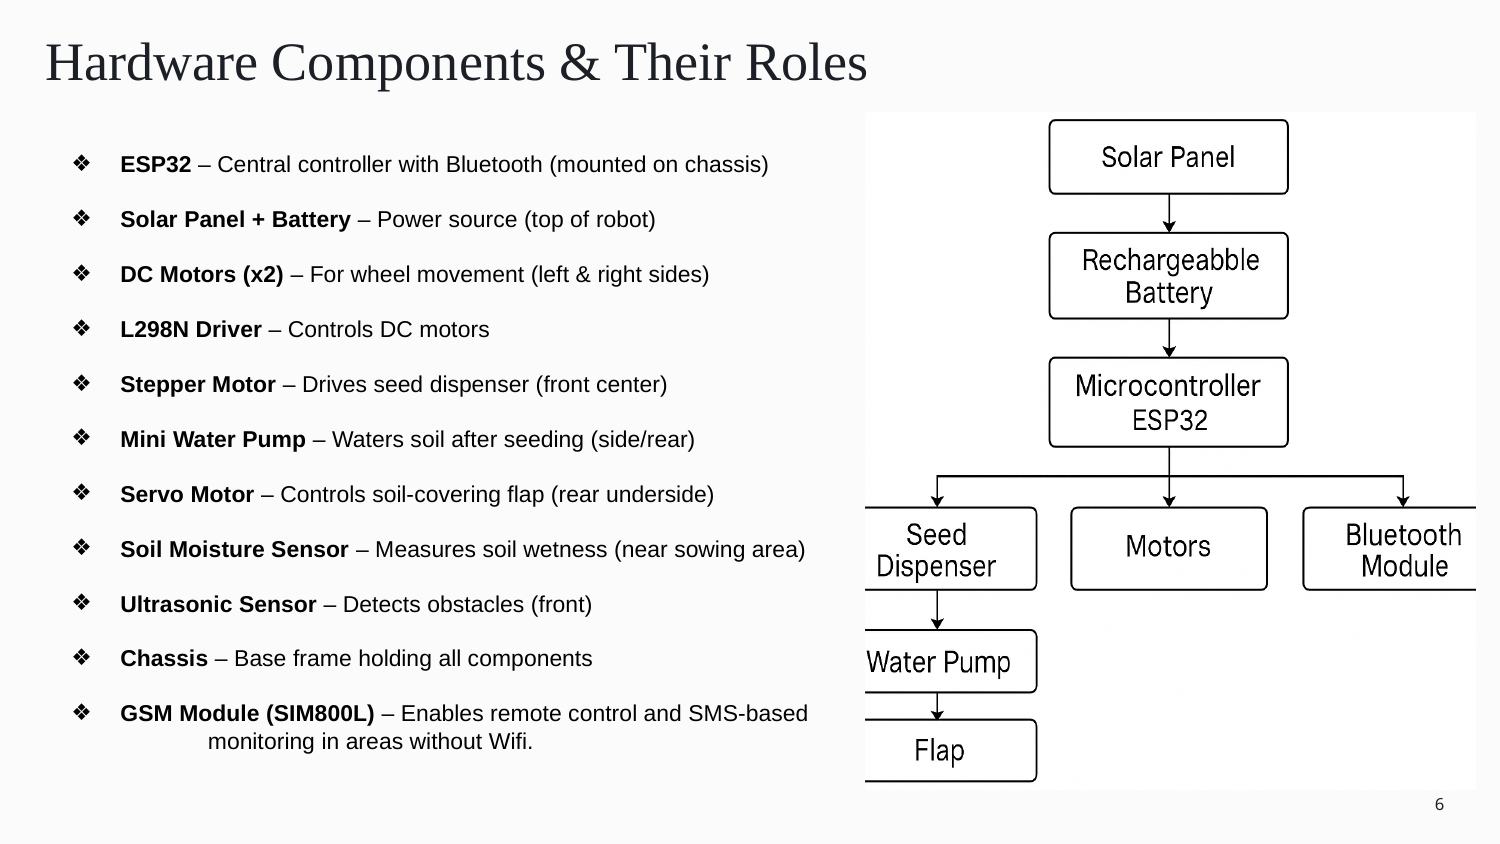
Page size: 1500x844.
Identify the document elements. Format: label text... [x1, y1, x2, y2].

text_box ESP32 – Central controller with Bluetooth (mounted on chassis) Solar Panel + Battery – Power source (top of robot) DC Motors (x2) – For wheel movement (left & right sides) L298N Driver – Controls DC motors Stepper Motor – Drives seed dispenser (front center) Mini Water Pump – Waters soil after seeding (side/rear) Servo Motor – Controls soil-covering flap (rear underside) Soil Moisture Sensor – Measures soil wetness (near sowing area) Ultrasonic Sensor – Detects obstacles (front) Chassis – Base frame holding all components GSM Module (SIM800L) – Enables remote control and SMS-based monitoring in areas without Wifi. [30, 134, 860, 769]
title Hardware Components & Their Roles [45, 34, 1455, 134]
picture [865, 112, 1476, 791]
slide_number ‹#› [1420, 797, 1476, 820]
